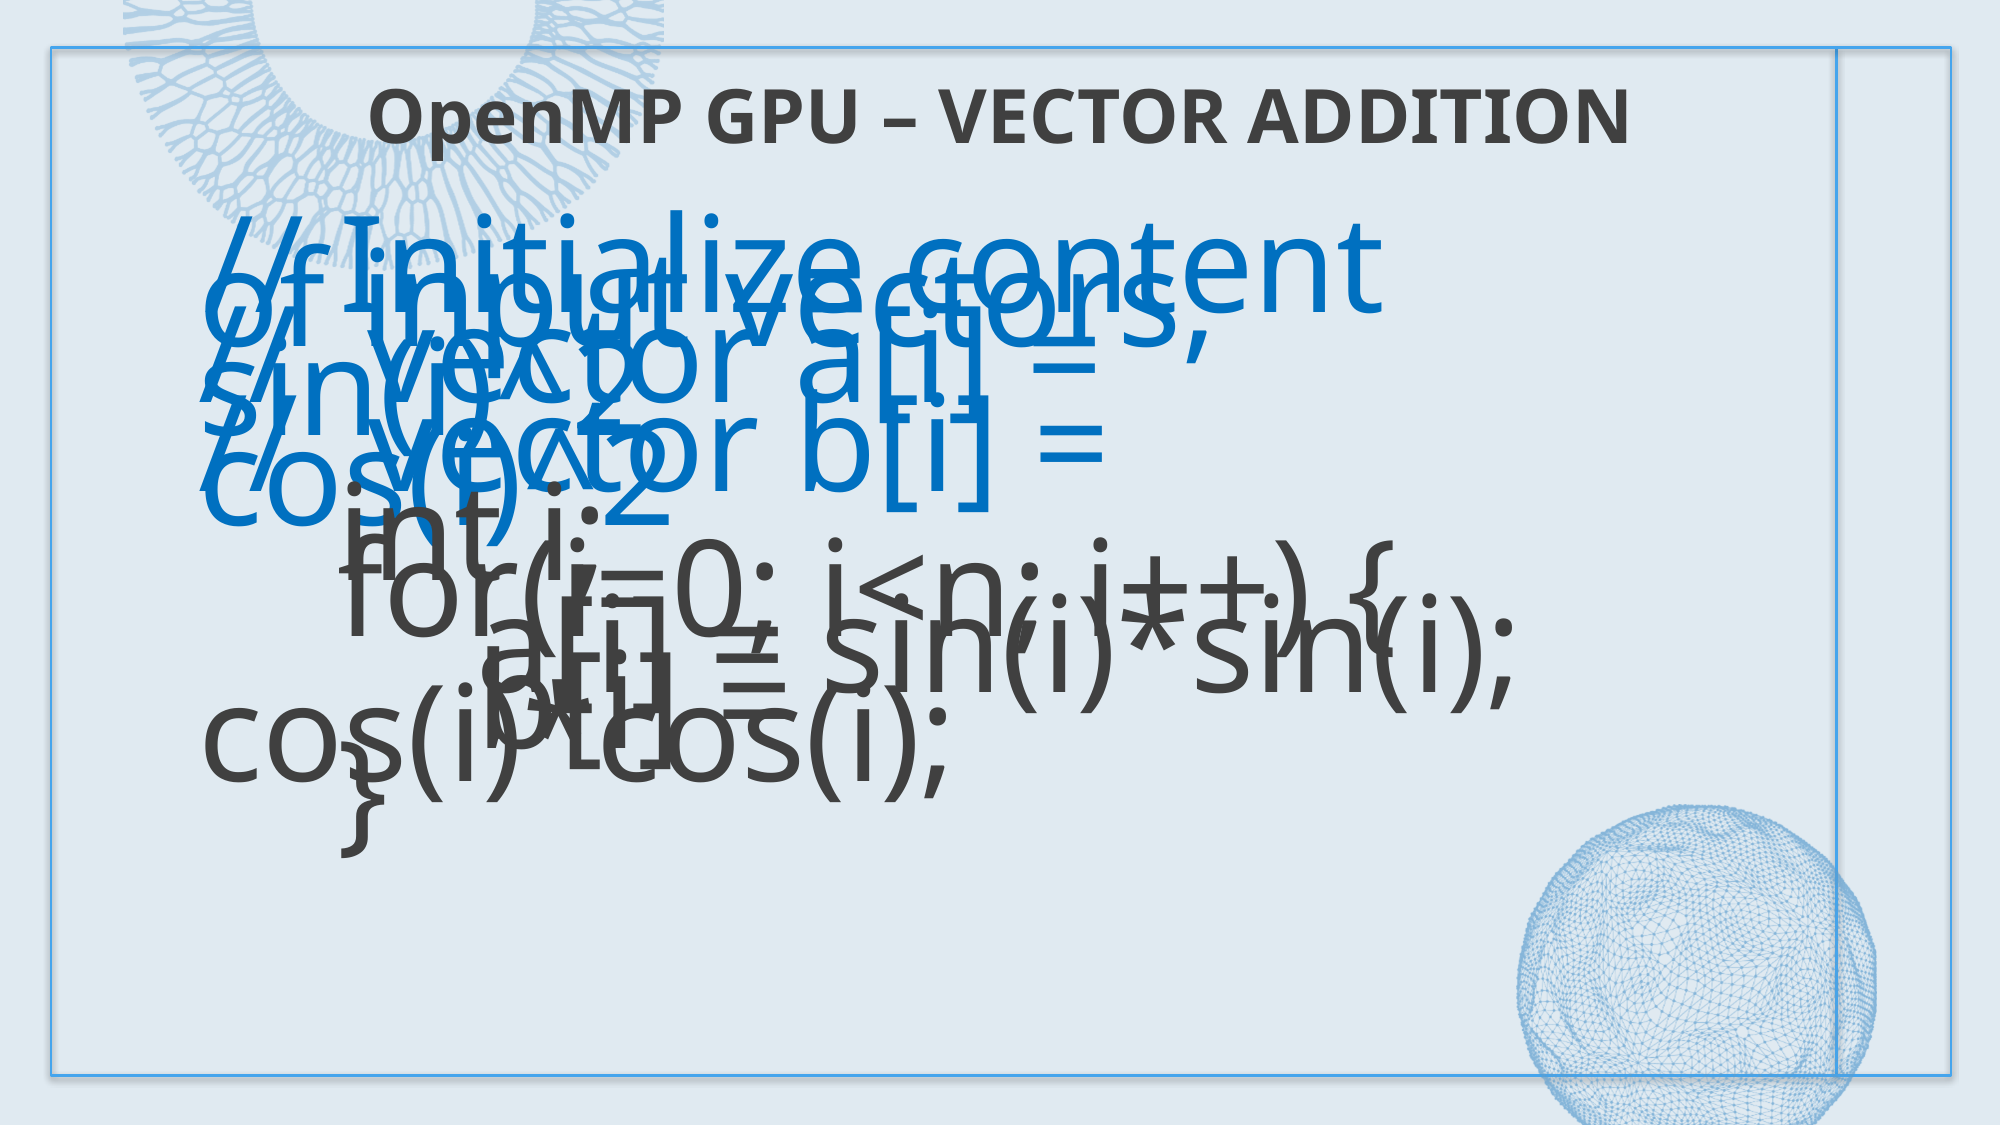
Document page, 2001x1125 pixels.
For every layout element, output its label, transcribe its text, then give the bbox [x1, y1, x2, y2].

picture [123, 0, 1877, 1125]
title OpenMP GPU – Vector Addition [236, 65, 1764, 167]
list // Initialize content of input vectors, // vector a[i] = sin(i)^2 // vector b[i] = cos(i)^2 int i; for(i=0; i<n; i++) { a[i] = sin(i)*sin(i); b[i] = cos(i)*cos(i); } [183, 298, 1543, 907]
